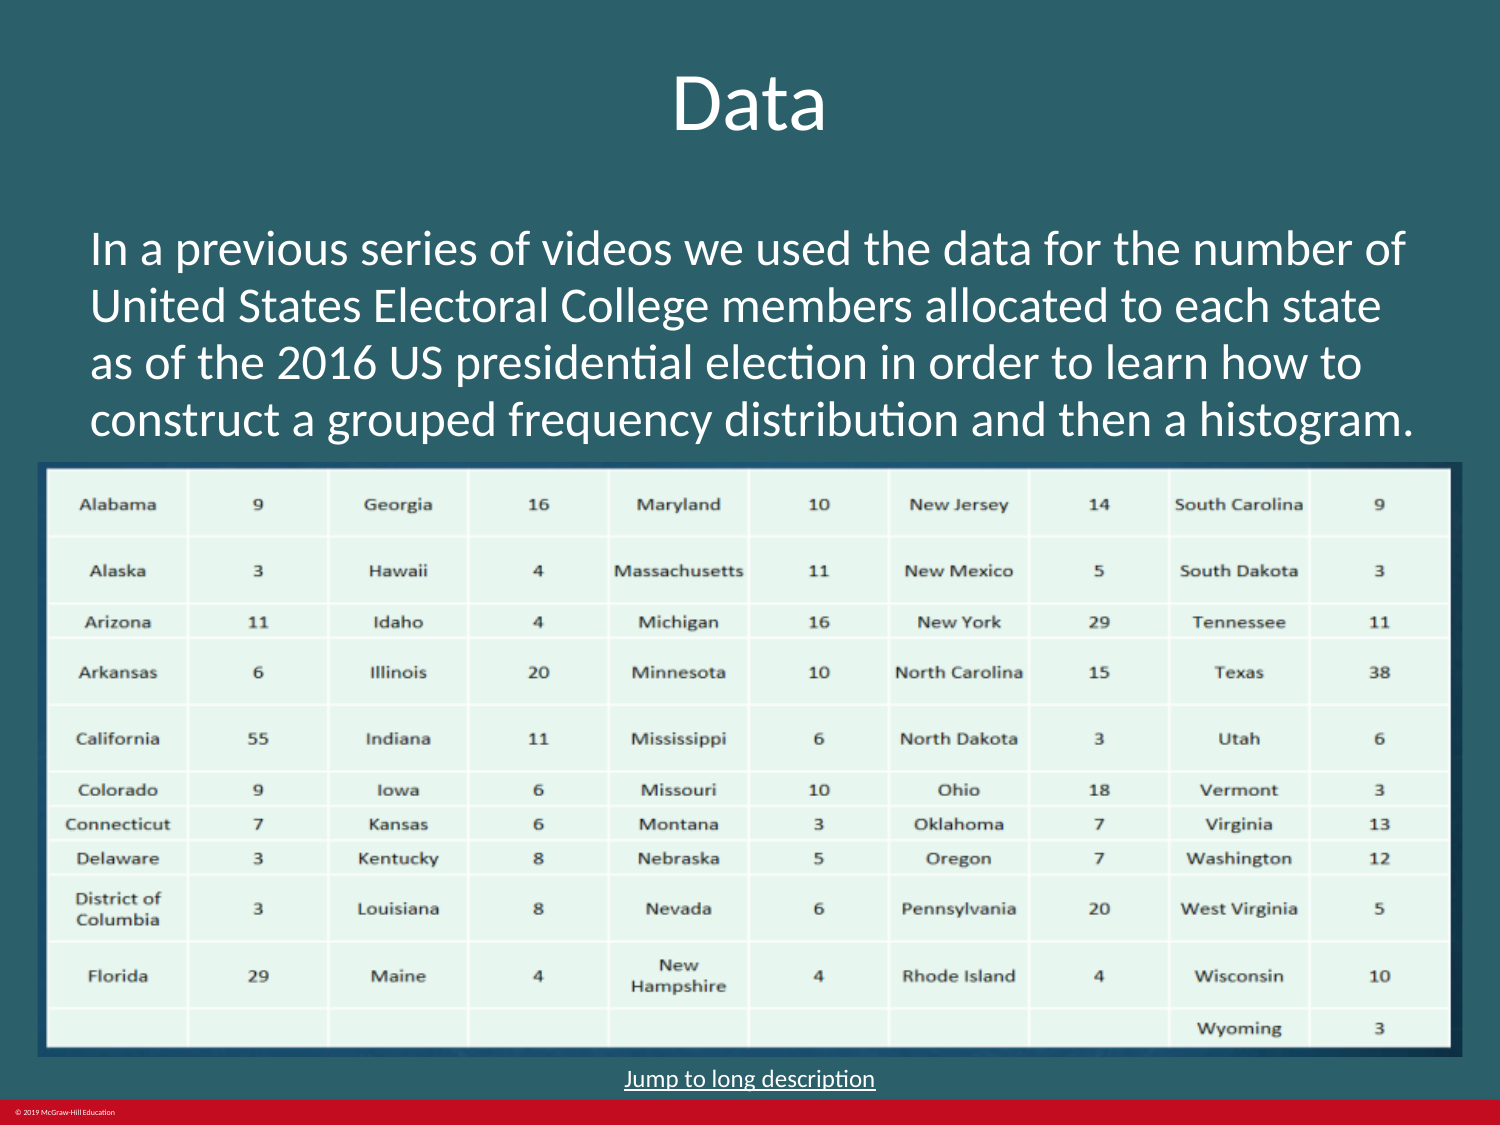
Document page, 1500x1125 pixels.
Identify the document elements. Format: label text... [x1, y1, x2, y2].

list In a previous series of videos we used the data for the number of United States Electoral College members allocated to each state as of the 2016 US presidential election in order to learn how to construct a grouped frequency distribution and then a histogram. [75, 212, 1440, 460]
list Jump to long description [568, 1066, 932, 1093]
title Data [0, 0, 1500, 195]
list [37, 462, 1463, 1057]
